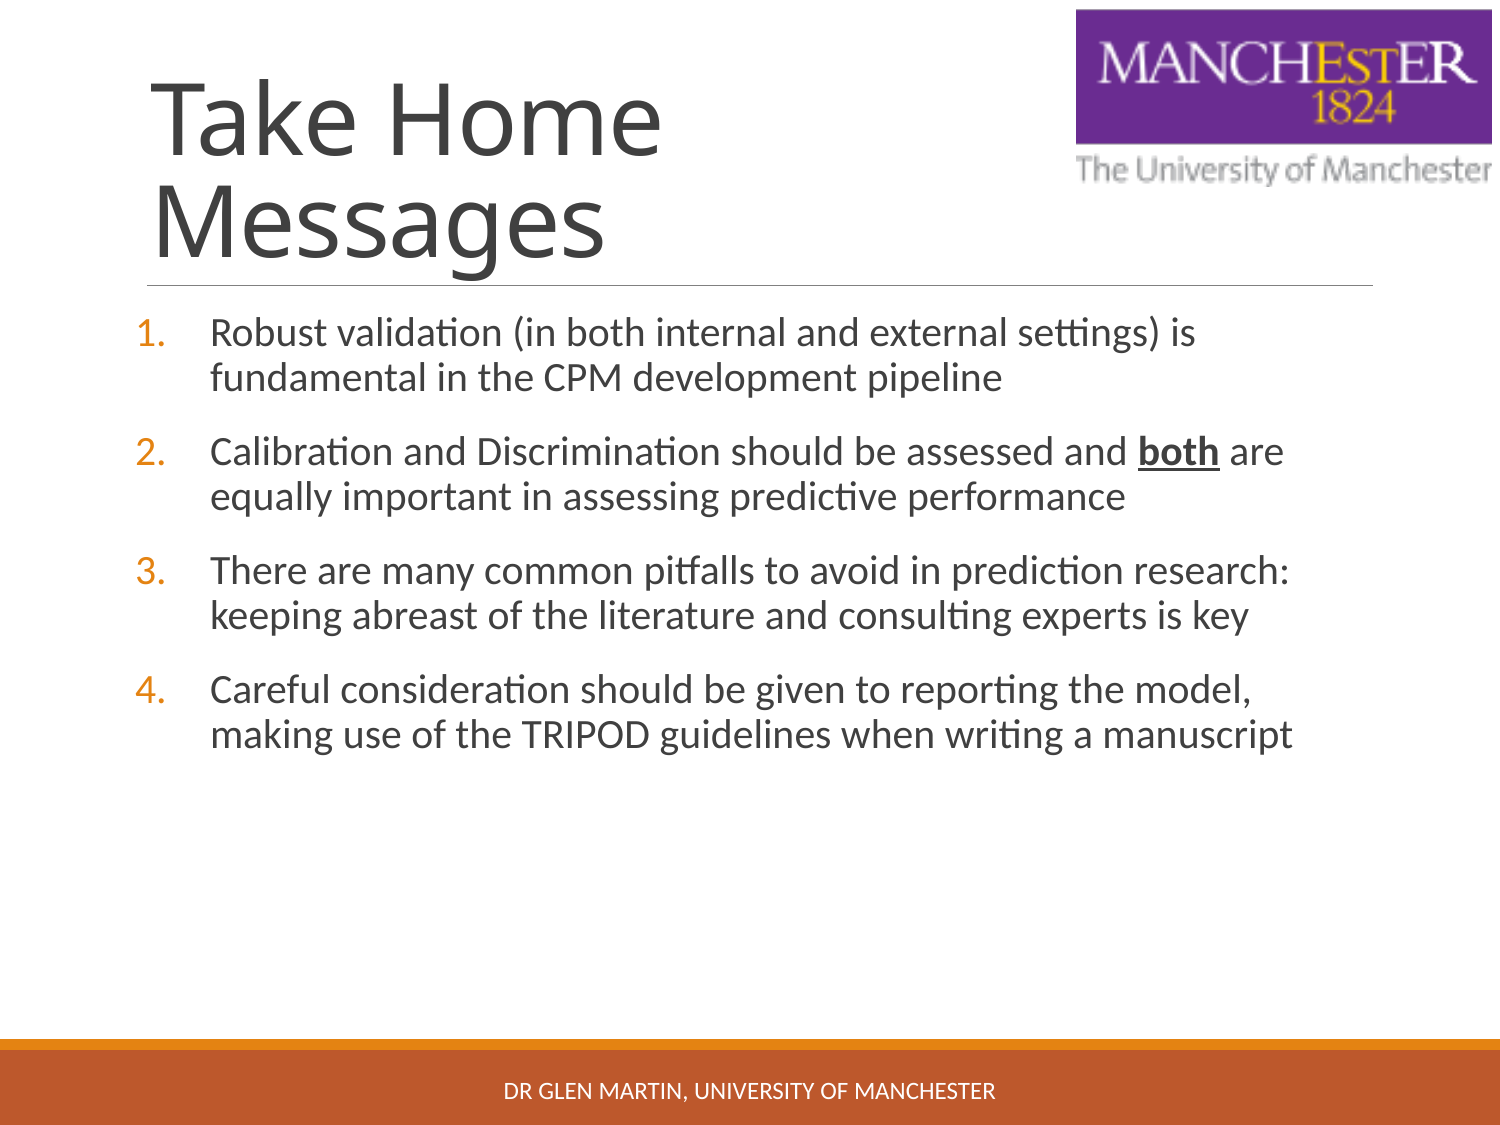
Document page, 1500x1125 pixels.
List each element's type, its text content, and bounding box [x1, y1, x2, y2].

title Take Home Messages [135, 47, 1061, 285]
list Robust validation (in both internal and external settings) is fundamental in the CPM development pipeline Calibration and Discrimination should be assessed and both are equally important in assessing predictive performance There are many common pitfalls to avoid in prediction research: keeping abreast of the literature and consulting experts is key Careful consideration should be given to reporting the model, making use of the TRIPOD guidelines when writing a manuscript [135, 302, 1373, 963]
footer Dr Glen Martin, University of Manchester [453, 1059, 1047, 1120]
